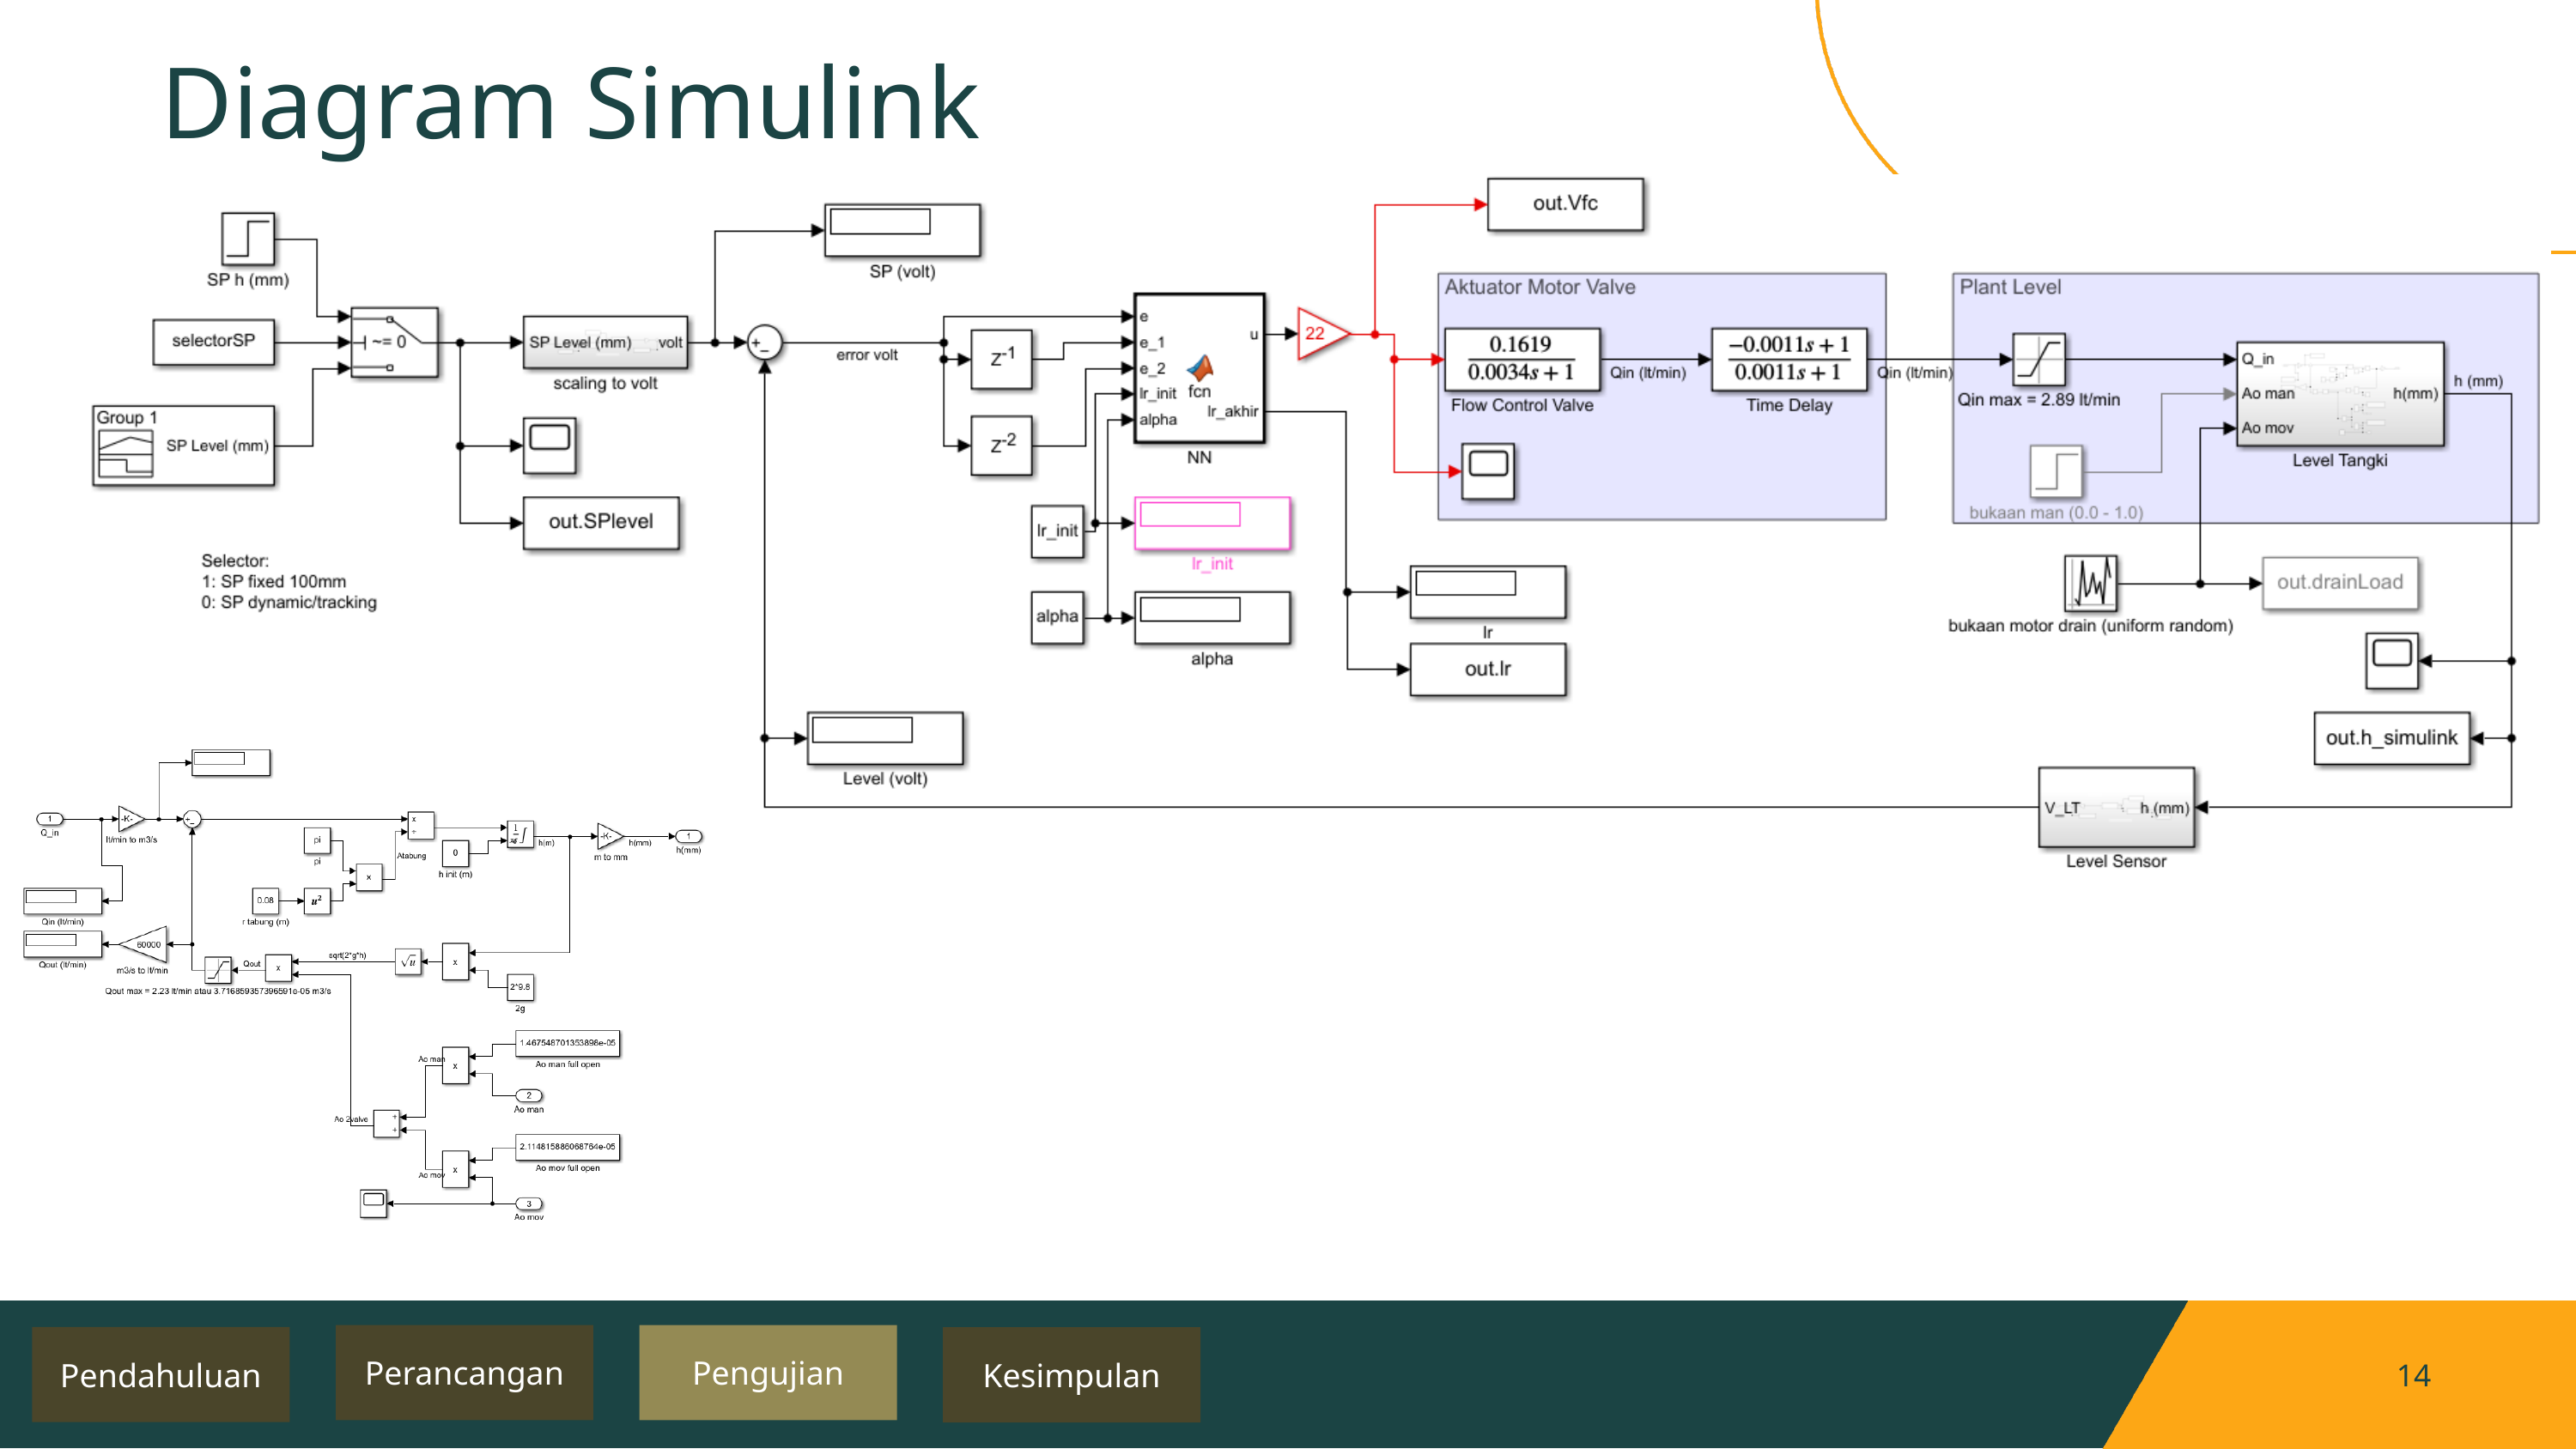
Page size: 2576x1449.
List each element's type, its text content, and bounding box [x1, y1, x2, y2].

text_box [2218, 1300, 2576, 1449]
text_box [1814, 0, 2576, 254]
text_box Diagram Simulink [161, 49, 1814, 158]
picture [0, 174, 2551, 1230]
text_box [0, 1300, 2216, 1449]
text_box 14 [2354, 1353, 2432, 1393]
